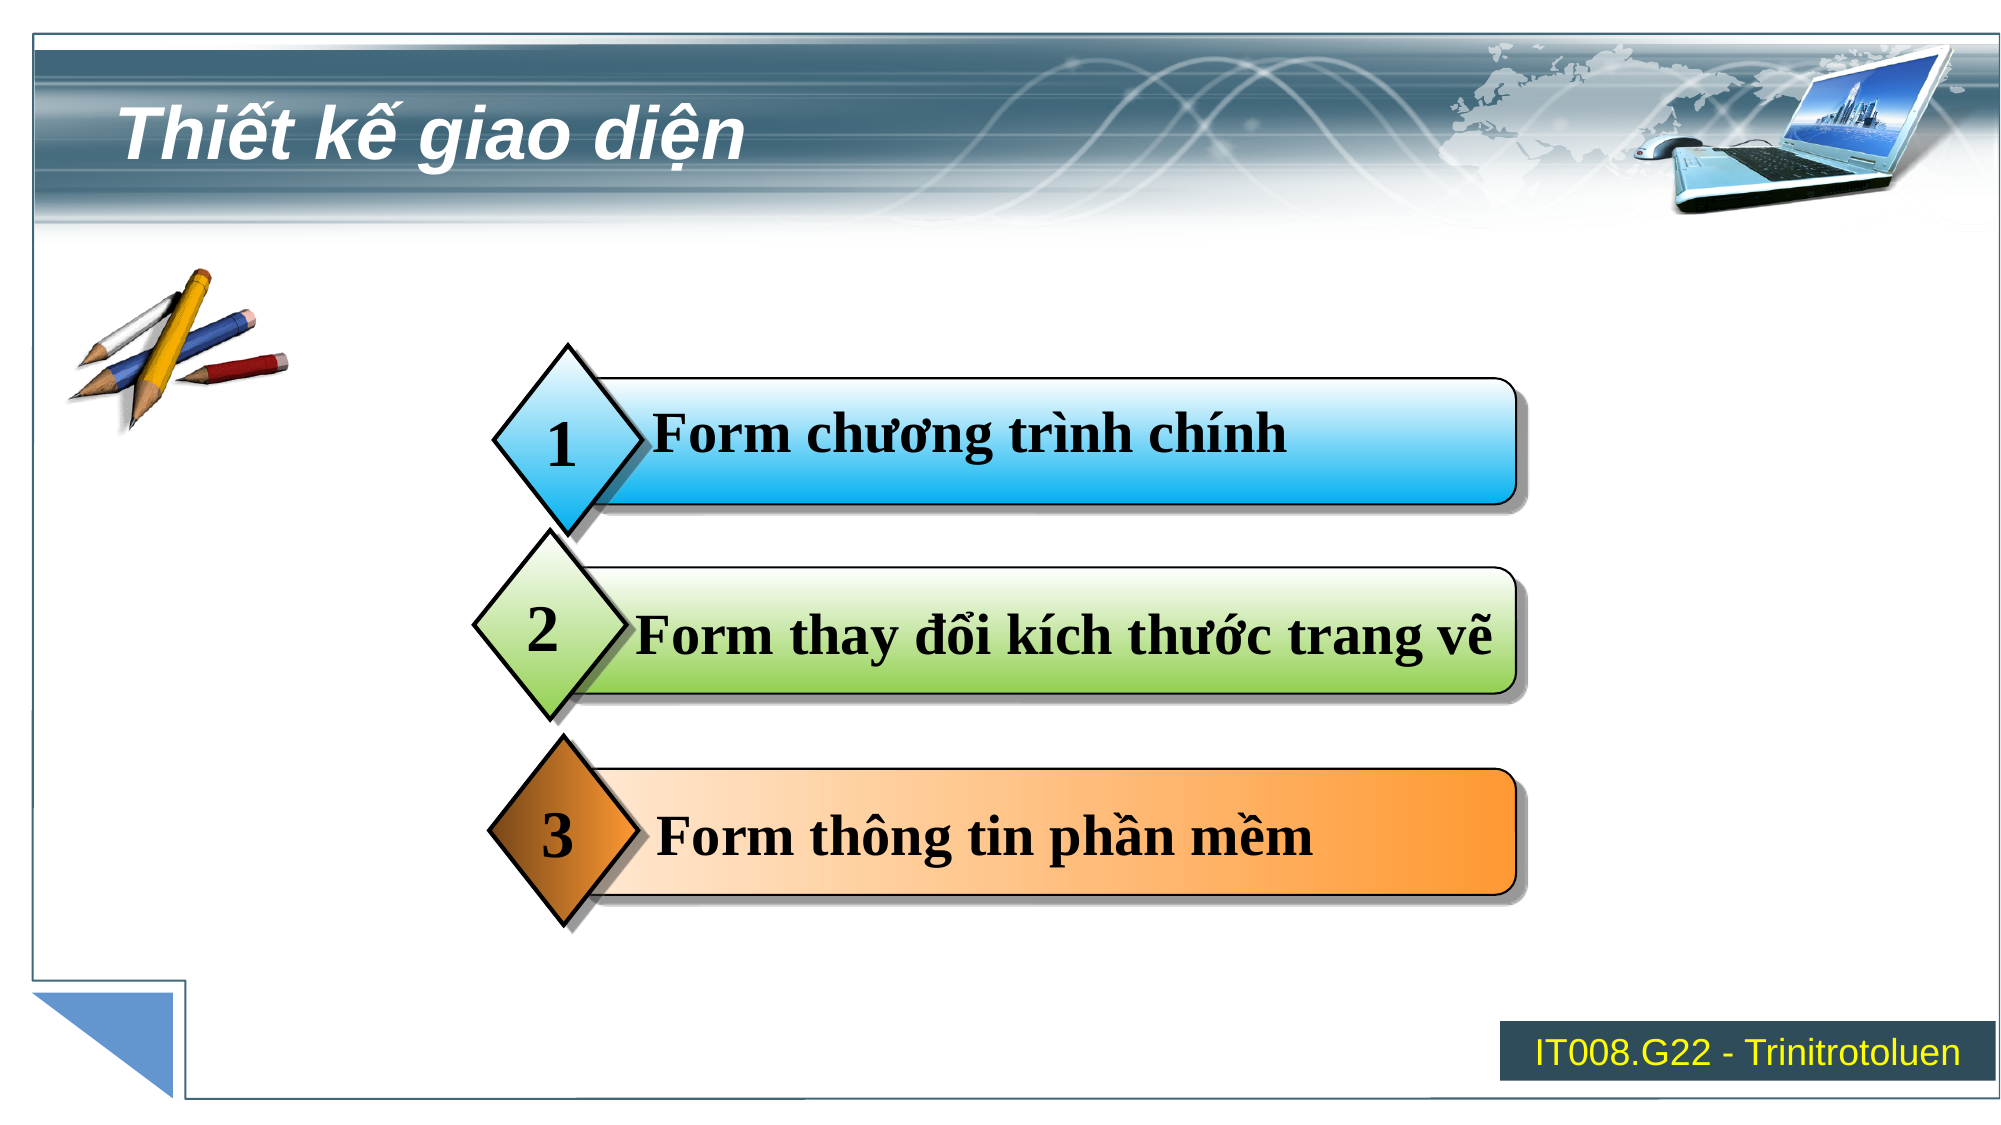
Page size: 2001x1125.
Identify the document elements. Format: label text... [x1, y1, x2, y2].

text_box IT008.G22 - Trinitrotoluen [1500, 1021, 1996, 1081]
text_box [488, 735, 1517, 926]
title Thiết kế giao diện [99, 45, 1450, 216]
picture [35, 35, 1998, 445]
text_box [473, 529, 1517, 720]
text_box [493, 345, 1517, 535]
